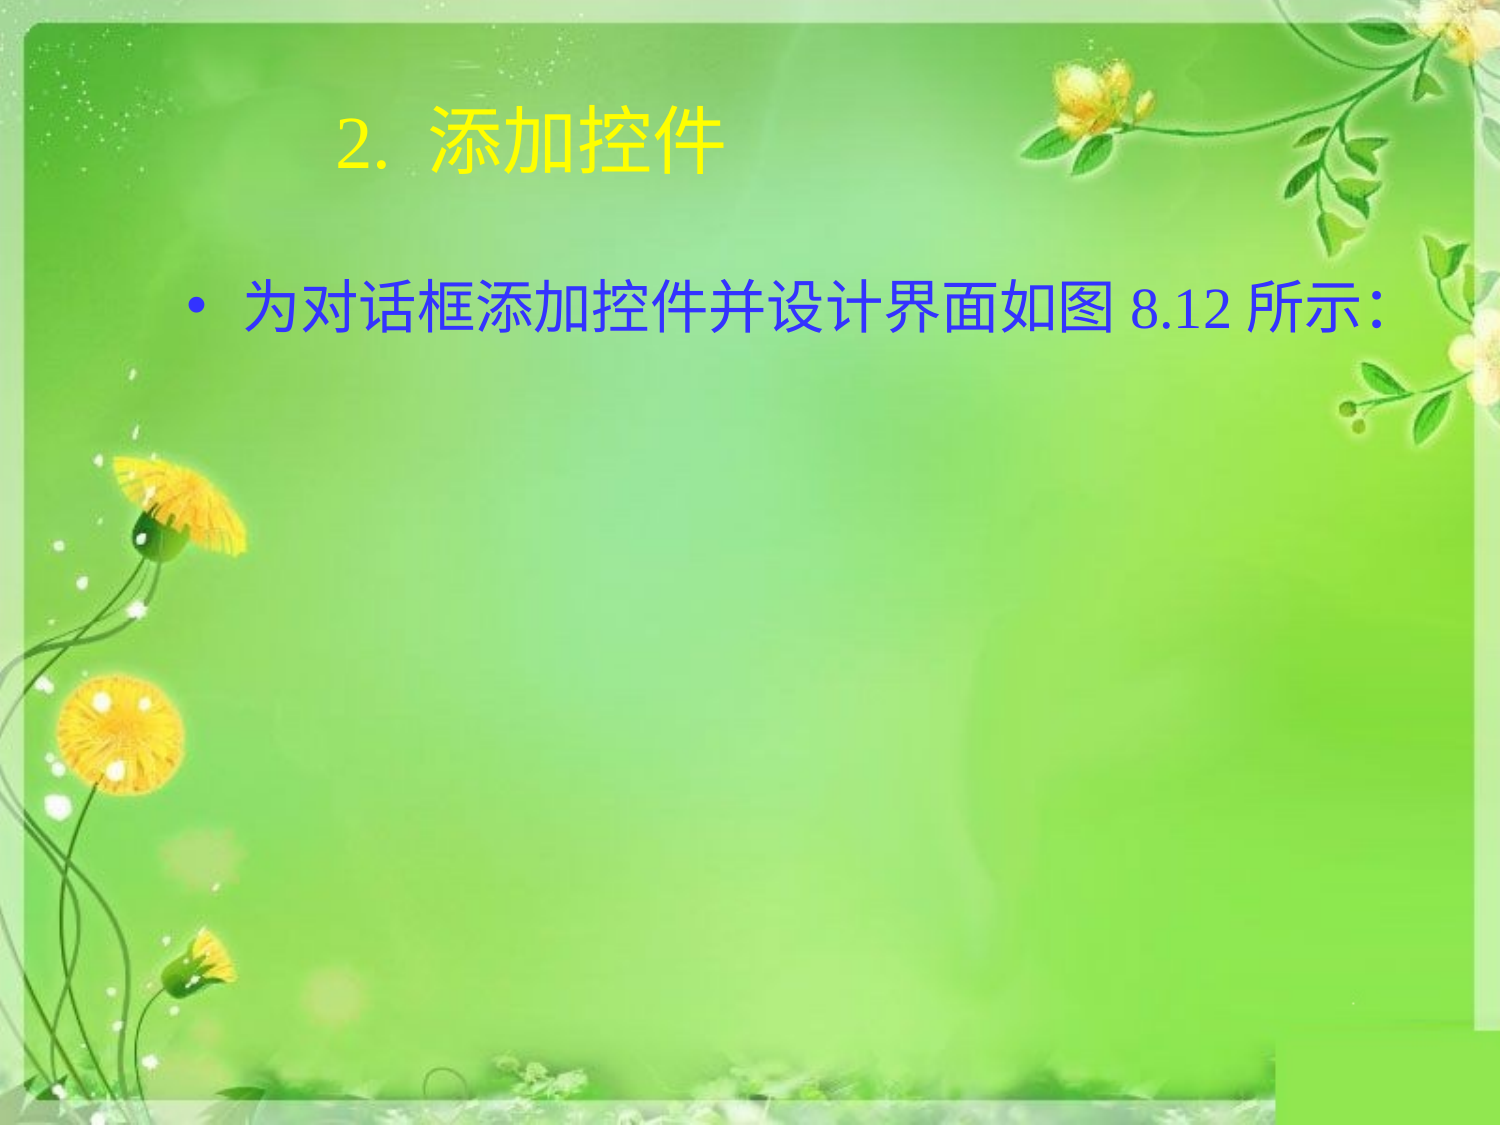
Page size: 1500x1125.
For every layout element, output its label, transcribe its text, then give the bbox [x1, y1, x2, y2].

title 2. 添加控件 [29, 45, 1034, 233]
picture [0, 0, 1500, 1125]
list 为对话框添加控件并设计界面如图8.12所示： [171, 262, 1425, 1071]
